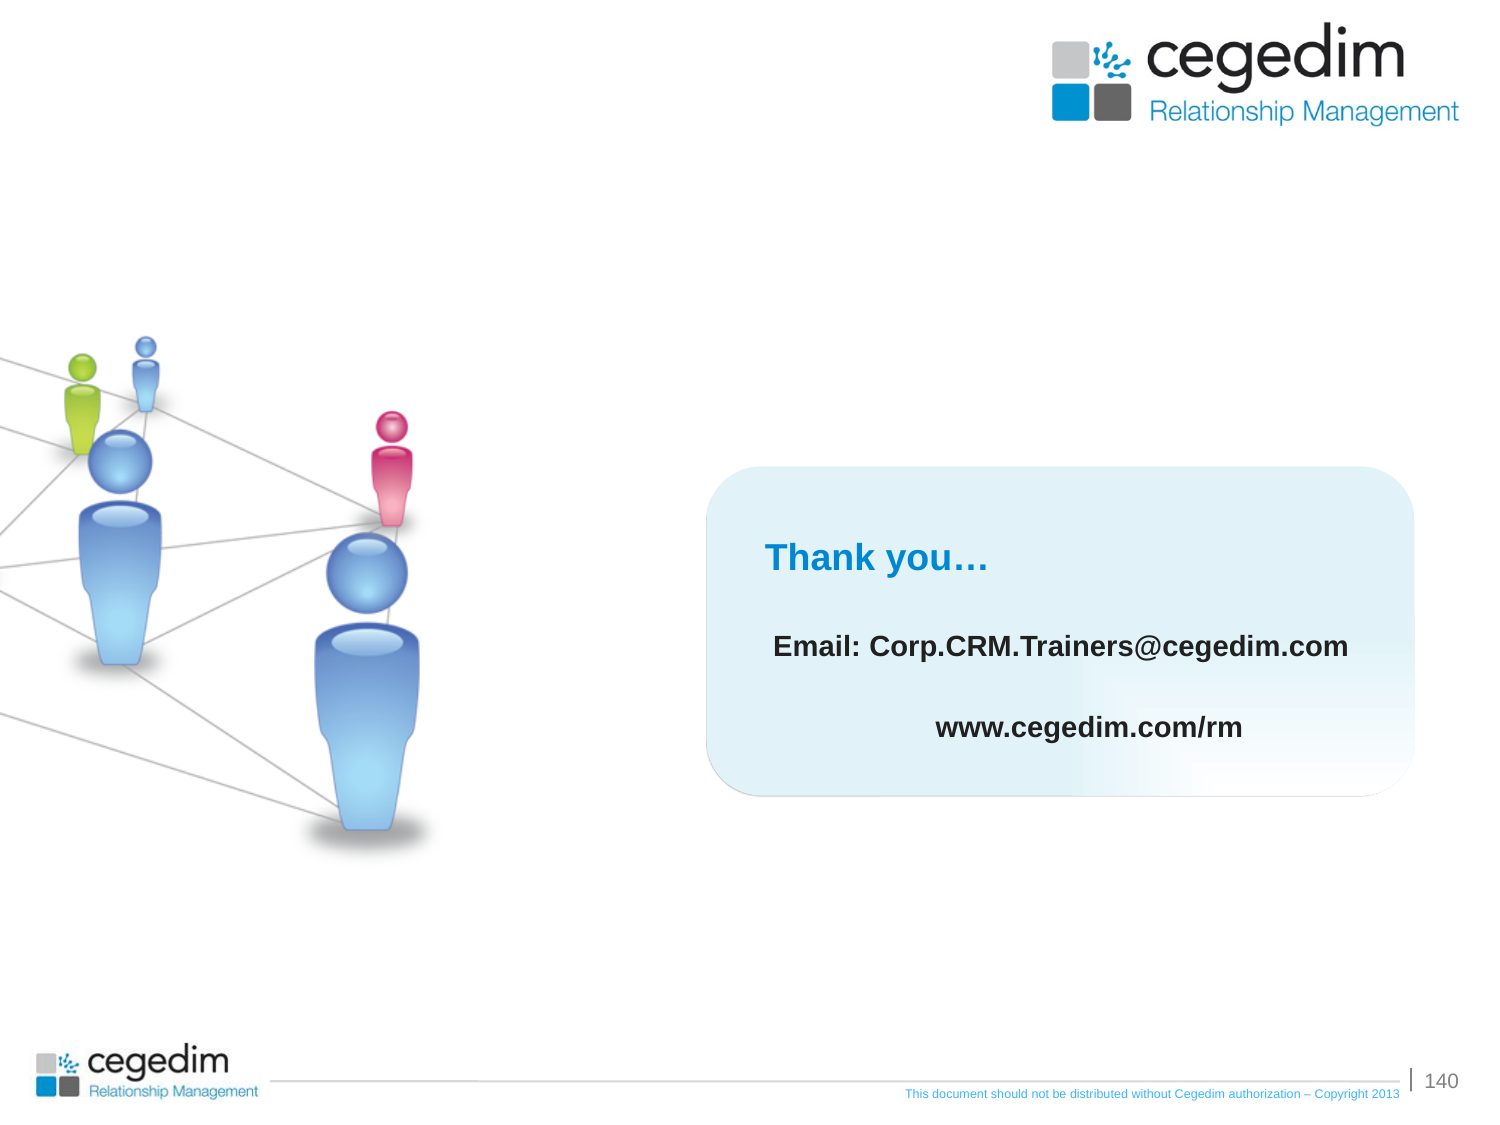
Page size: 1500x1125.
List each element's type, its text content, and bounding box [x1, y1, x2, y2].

text_box Email: Corp.CRM.Trainers@cegedim.com www.cegedim.com/rm [758, 619, 1421, 751]
text_box Thank you… [749, 525, 1500, 626]
picture [29, 1040, 261, 1103]
picture [0, 184, 471, 894]
picture [1010, 0, 1500, 163]
